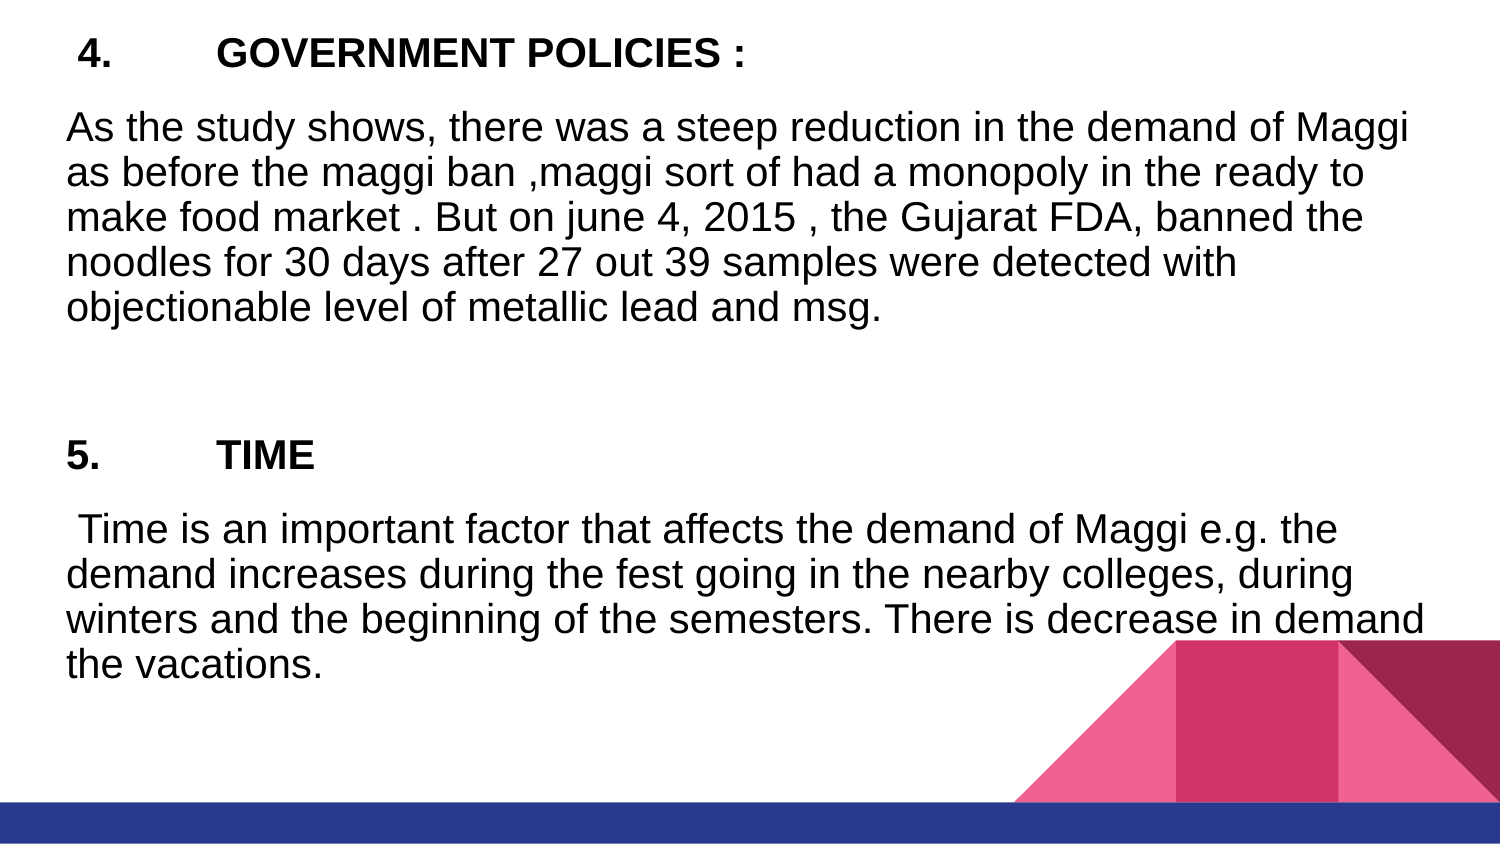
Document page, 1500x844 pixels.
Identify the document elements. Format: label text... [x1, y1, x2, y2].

list 4. GOVERNMENT POLICIES : As the study shows, there was a steep reduction in the demand of Maggi as before the maggi ban ,maggi sort of had a monopoly in the ready to make food market . But on june 4, 2015 , the Gujarat FDA, banned the noodles for 30 days after 27 out 39 samples were detected with objectionable level of metallic lead and msg. 5. TIME Time is an important factor that affects the demand of Maggi e.g. the demand increases during the fest going in the nearby colleges, during winters and the beginning of the semesters. There is decrease in demand the vacations. [51, 16, 1449, 828]
